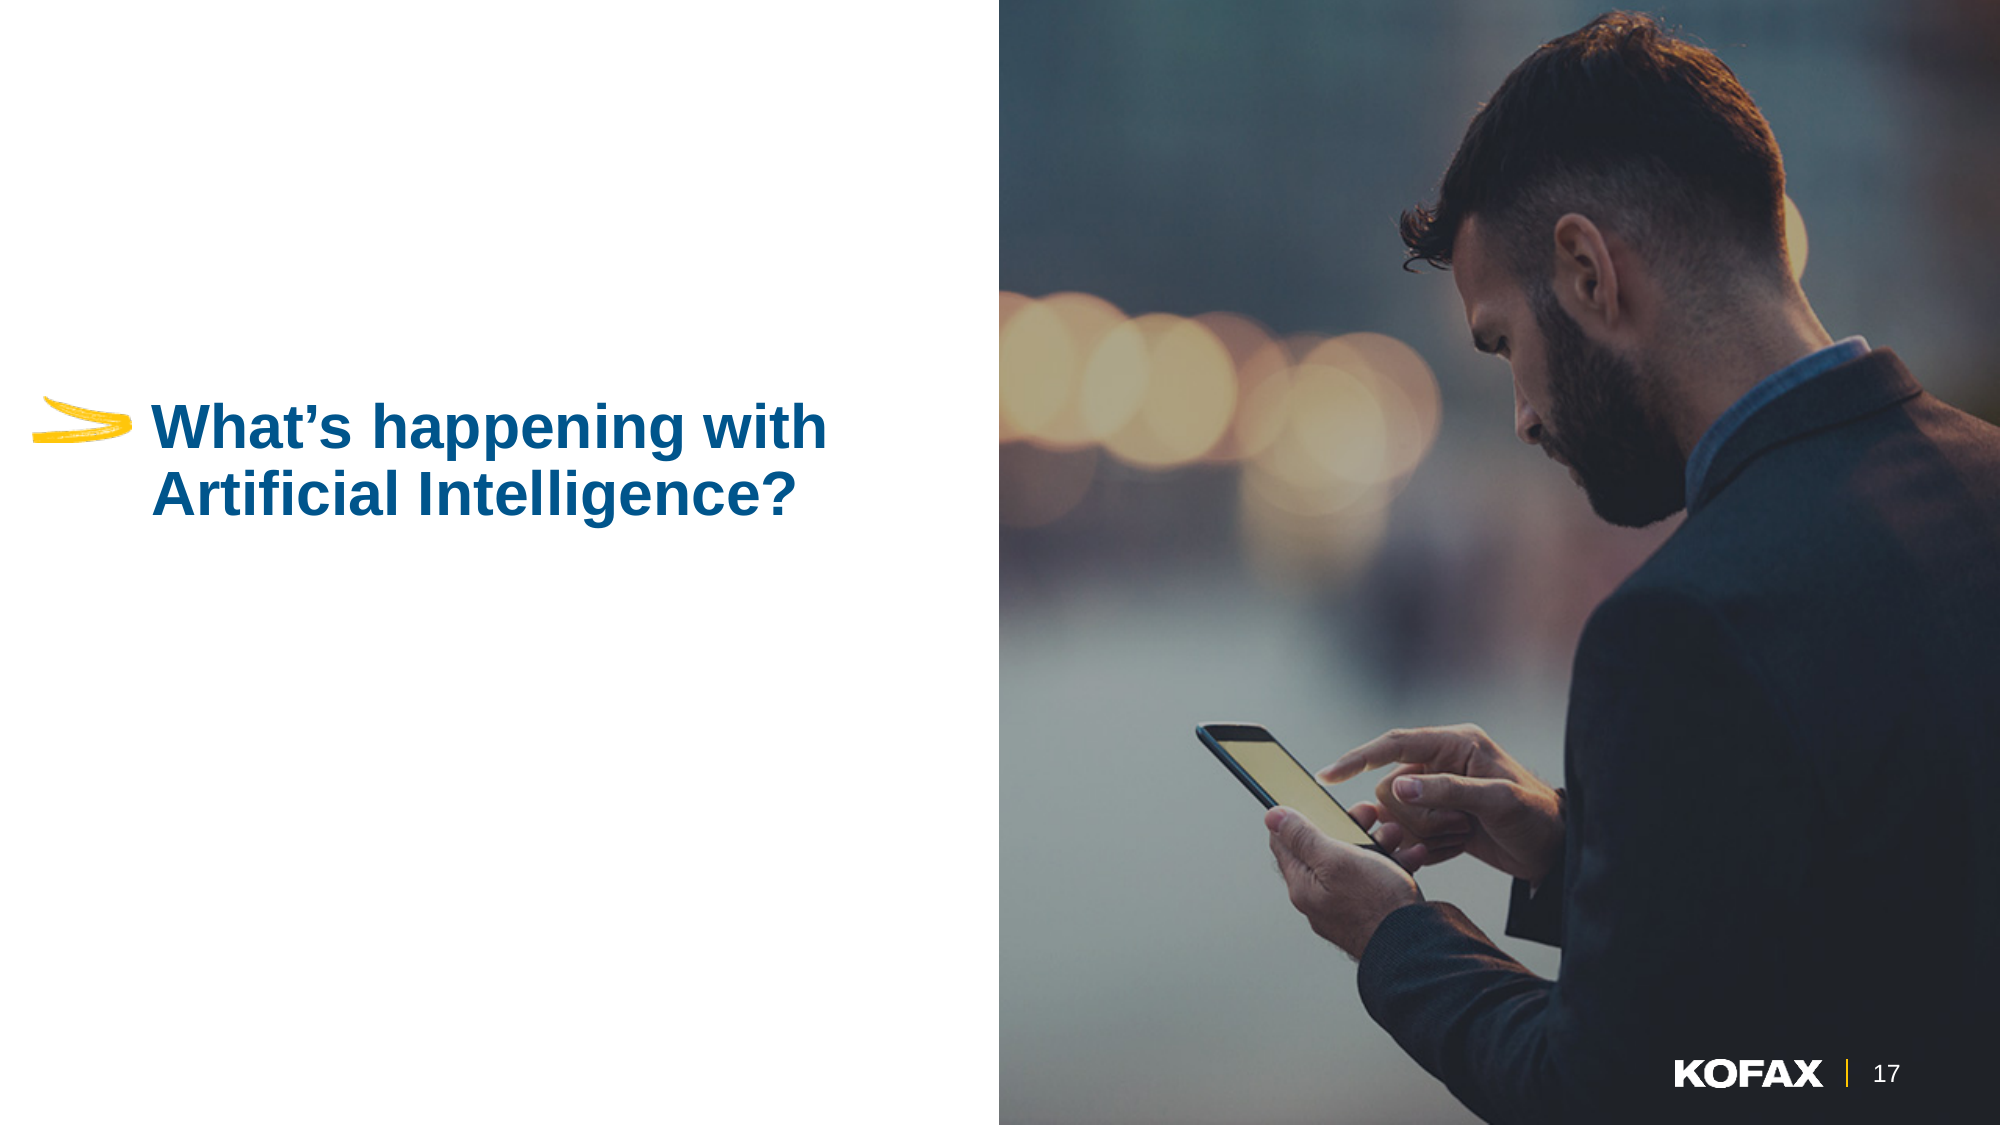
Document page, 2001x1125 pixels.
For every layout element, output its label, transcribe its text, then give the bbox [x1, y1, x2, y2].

title What’s happening with Artificial Intelligence? [136, 386, 983, 564]
picture [999, 0, 2000, 1125]
picture [32, 396, 132, 443]
slide_number 17 [1857, 1042, 1959, 1103]
